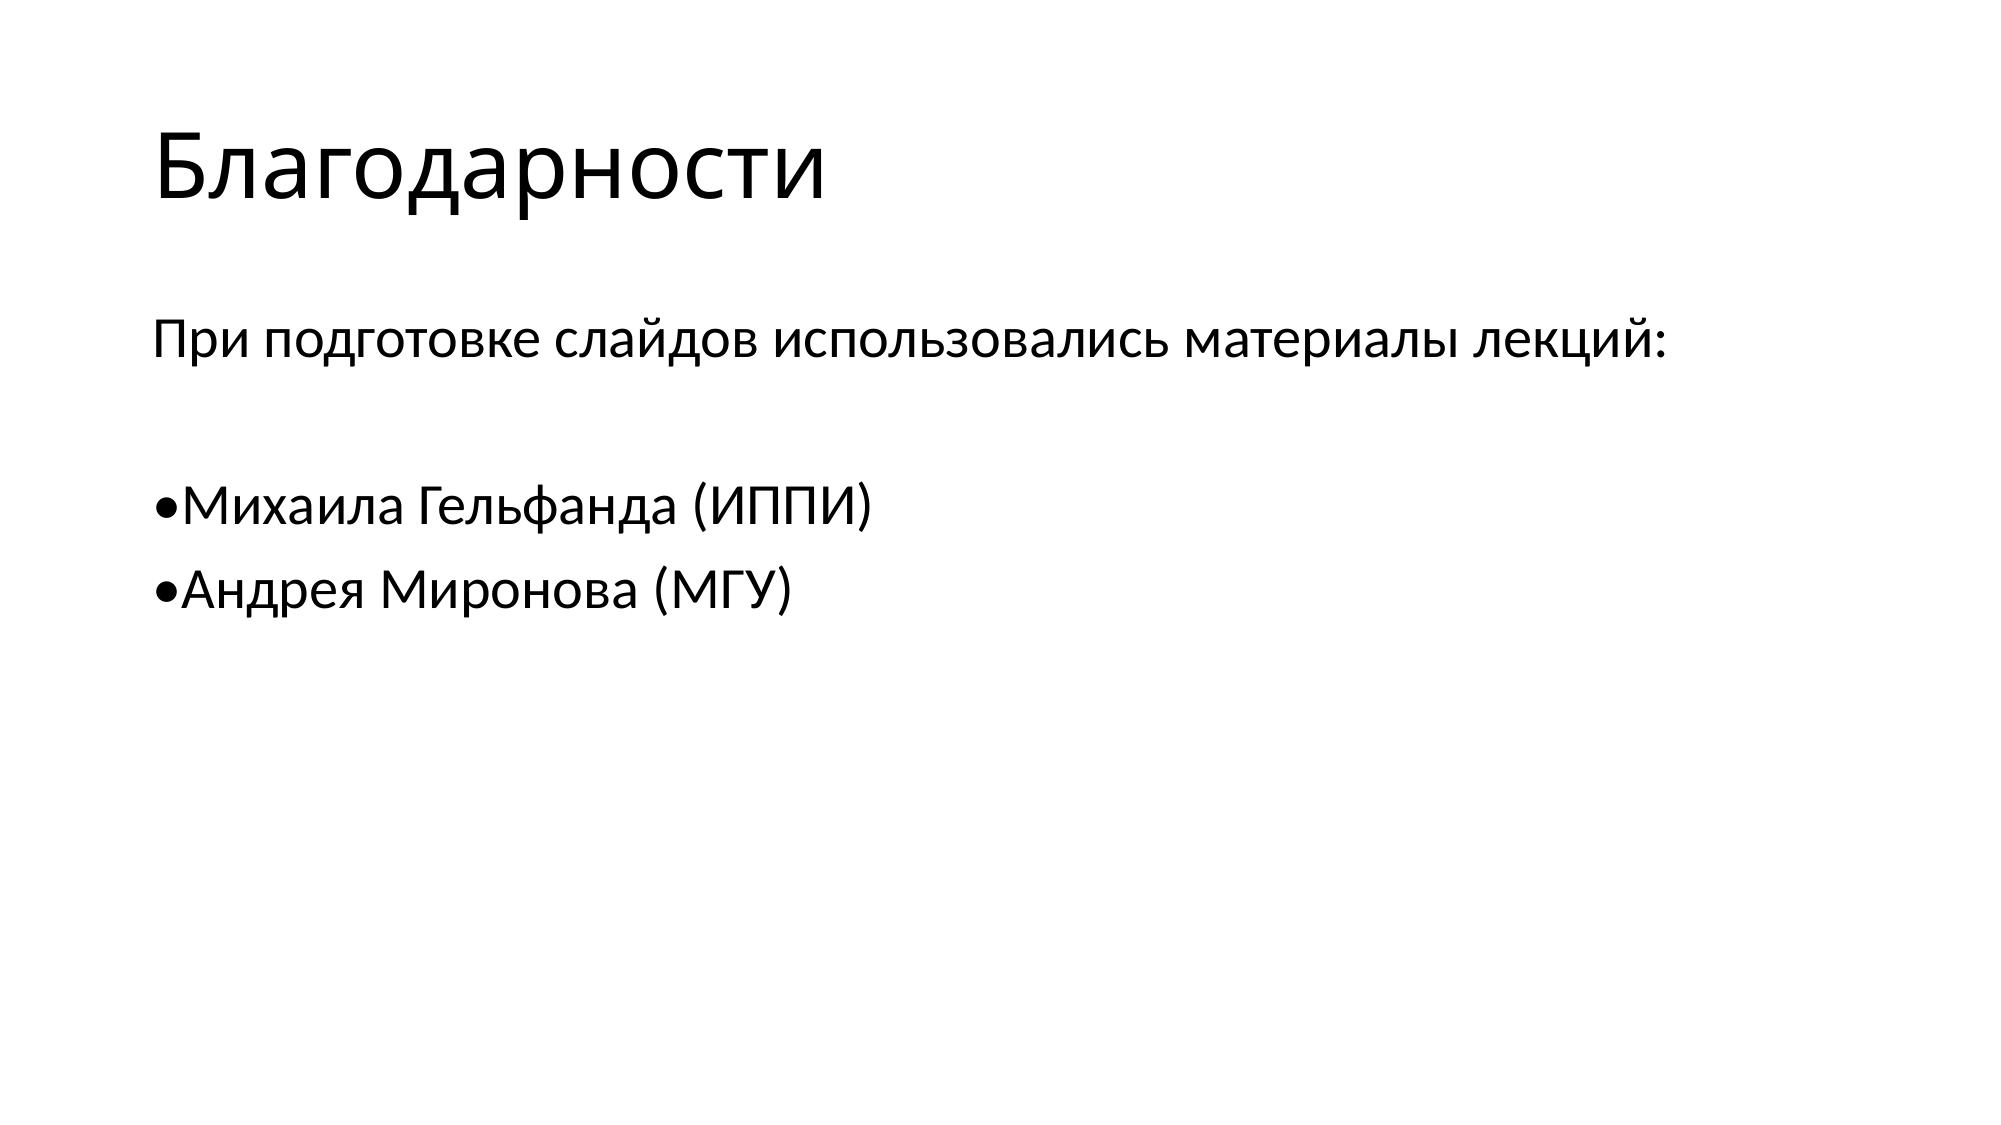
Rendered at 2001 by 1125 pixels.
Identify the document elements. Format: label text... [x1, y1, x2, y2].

title Благодарности [137, 59, 1863, 278]
list При подготовке слайдов использовались материалы лекций: •Михаила Гельфанда (ИППИ) •Андрея Миронова (МГУ) [137, 299, 1863, 1014]
